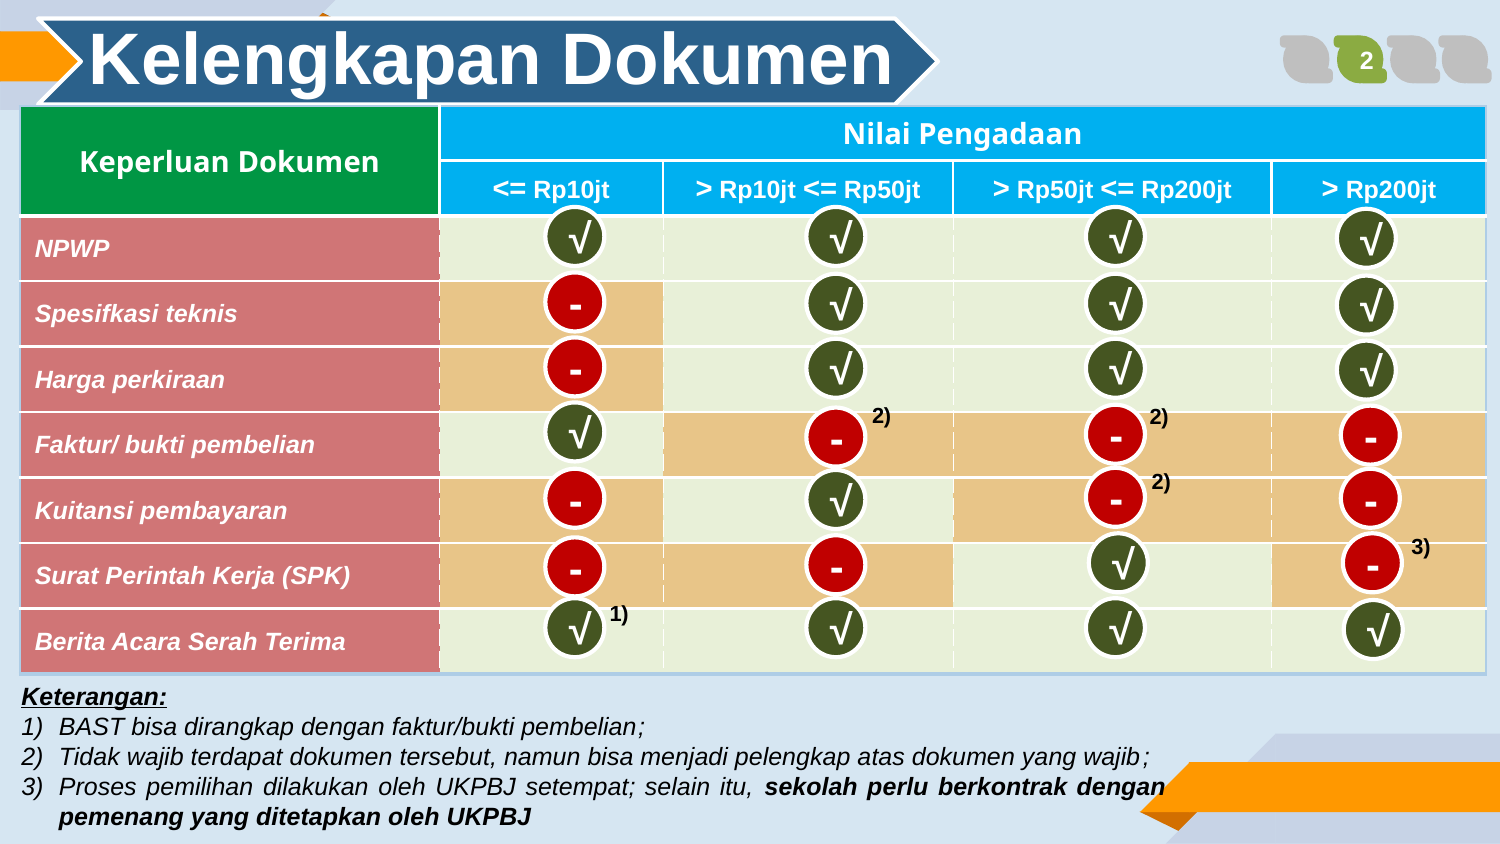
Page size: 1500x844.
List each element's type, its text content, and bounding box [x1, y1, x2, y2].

table_cell > Rp200jt [1273, 162, 1485, 214]
text_box - [1083, 402, 1147, 466]
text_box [1281, 37, 1332, 82]
text_box Keterangan: BAST bisa dirangkap dengan faktur/bukti pembelian; Tidak wajib terdapat dokumen tersebut, namun bisa menjadi pelengkap atas dokumen yang wajib; Proses pemilihan dilakukan oleh UKPBJ setempat; selain itu, sekolah perlu berkontrak dengan pemenang yang ditetapkan oleh UKPBJ [6, 673, 1182, 838]
table_cell [953, 282, 1272, 345]
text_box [1440, 37, 1490, 82]
table_cell Berita Acara Serah Terima [21, 610, 440, 672]
table_cell [586, 593, 594, 601]
table_cell [440, 218, 663, 280]
text_box √ [1334, 338, 1398, 402]
table_cell [844, 544, 953, 607]
text_box √ [804, 271, 868, 335]
table_cell > Rp10jt <= Rp50jt [664, 162, 952, 214]
table_cell [1272, 348, 1485, 411]
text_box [1335, 37, 1386, 82]
table_cell [597, 544, 663, 607]
table_cell [1377, 413, 1485, 476]
table_cell Kuitansi pembayaran [21, 479, 440, 542]
text_box - [1338, 403, 1402, 467]
table_cell [953, 544, 1272, 607]
table_cell [1272, 218, 1485, 280]
table_cell NPWP [21, 218, 440, 280]
table_cell [1272, 282, 1485, 345]
text_box √ [804, 467, 868, 532]
text_box - [1083, 465, 1147, 529]
text_box √ [1334, 273, 1398, 337]
text_box √ [1334, 206, 1398, 270]
text_box - [543, 270, 607, 334]
table_cell > Rp50jt <= Rp200jt [954, 162, 1270, 214]
table_cell Faktur/ bukti pembelian [21, 413, 440, 476]
table_cell [663, 348, 953, 411]
text_box √ [1083, 204, 1148, 269]
table_cell [663, 610, 953, 672]
table_cell [1272, 479, 1485, 542]
table_cell [440, 413, 663, 476]
text_box - [1340, 531, 1404, 595]
text_box √ [804, 204, 868, 269]
table_cell [663, 413, 827, 476]
table_cell [663, 218, 953, 280]
table_cell [953, 348, 1272, 411]
text_box √ [1086, 531, 1150, 595]
text_box - [543, 335, 607, 399]
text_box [1388, 37, 1438, 82]
table_cell [1272, 544, 1485, 607]
table_cell [440, 544, 564, 607]
table_cell [663, 544, 828, 607]
table_cell [845, 413, 953, 476]
table_cell [440, 282, 663, 345]
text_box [9, 18, 967, 105]
table_cell Surat Perintah Kerja (SPK) [21, 544, 440, 607]
text_box √ [1341, 597, 1405, 662]
table_cell [440, 479, 663, 542]
text_box - [1338, 466, 1402, 530]
table_header Keperluan Dokumen [21, 113, 438, 214]
text_box 3) [1396, 525, 1446, 567]
text_box - [804, 405, 868, 468]
table_cell Spesifkasi teknis [21, 282, 440, 345]
table_cell [953, 218, 1272, 280]
table_cell [440, 348, 663, 411]
table_cell [663, 282, 953, 345]
table_cell <= Rp10jt [441, 162, 662, 214]
text_box √ [1083, 271, 1148, 335]
table_cell [663, 479, 953, 542]
table_cell [953, 479, 1272, 542]
text_box 2) [1134, 395, 1184, 437]
text_box - [543, 466, 607, 530]
text_box √ [1083, 336, 1148, 400]
table_cell [953, 413, 1108, 476]
table_cell [1272, 413, 1363, 476]
text_box √ [804, 336, 868, 400]
table_cell Harga perkiraan [21, 348, 440, 411]
table_cell [1272, 610, 1485, 672]
table_cell [953, 610, 1272, 672]
text_box - [543, 535, 607, 597]
table_cell [1123, 413, 1272, 476]
text_box 1) [594, 591, 644, 633]
text_box 2) [1136, 460, 1186, 502]
text_box √ [543, 400, 607, 464]
text_box √ [543, 204, 607, 269]
table_cell [440, 610, 663, 672]
text_box √ [1083, 596, 1148, 660]
text_box √ [543, 596, 606, 660]
text_box √ [804, 596, 868, 660]
text_box 2) [857, 394, 907, 436]
text_box - [804, 533, 868, 597]
table_header Nilai Pengadaan [441, 107, 1485, 159]
